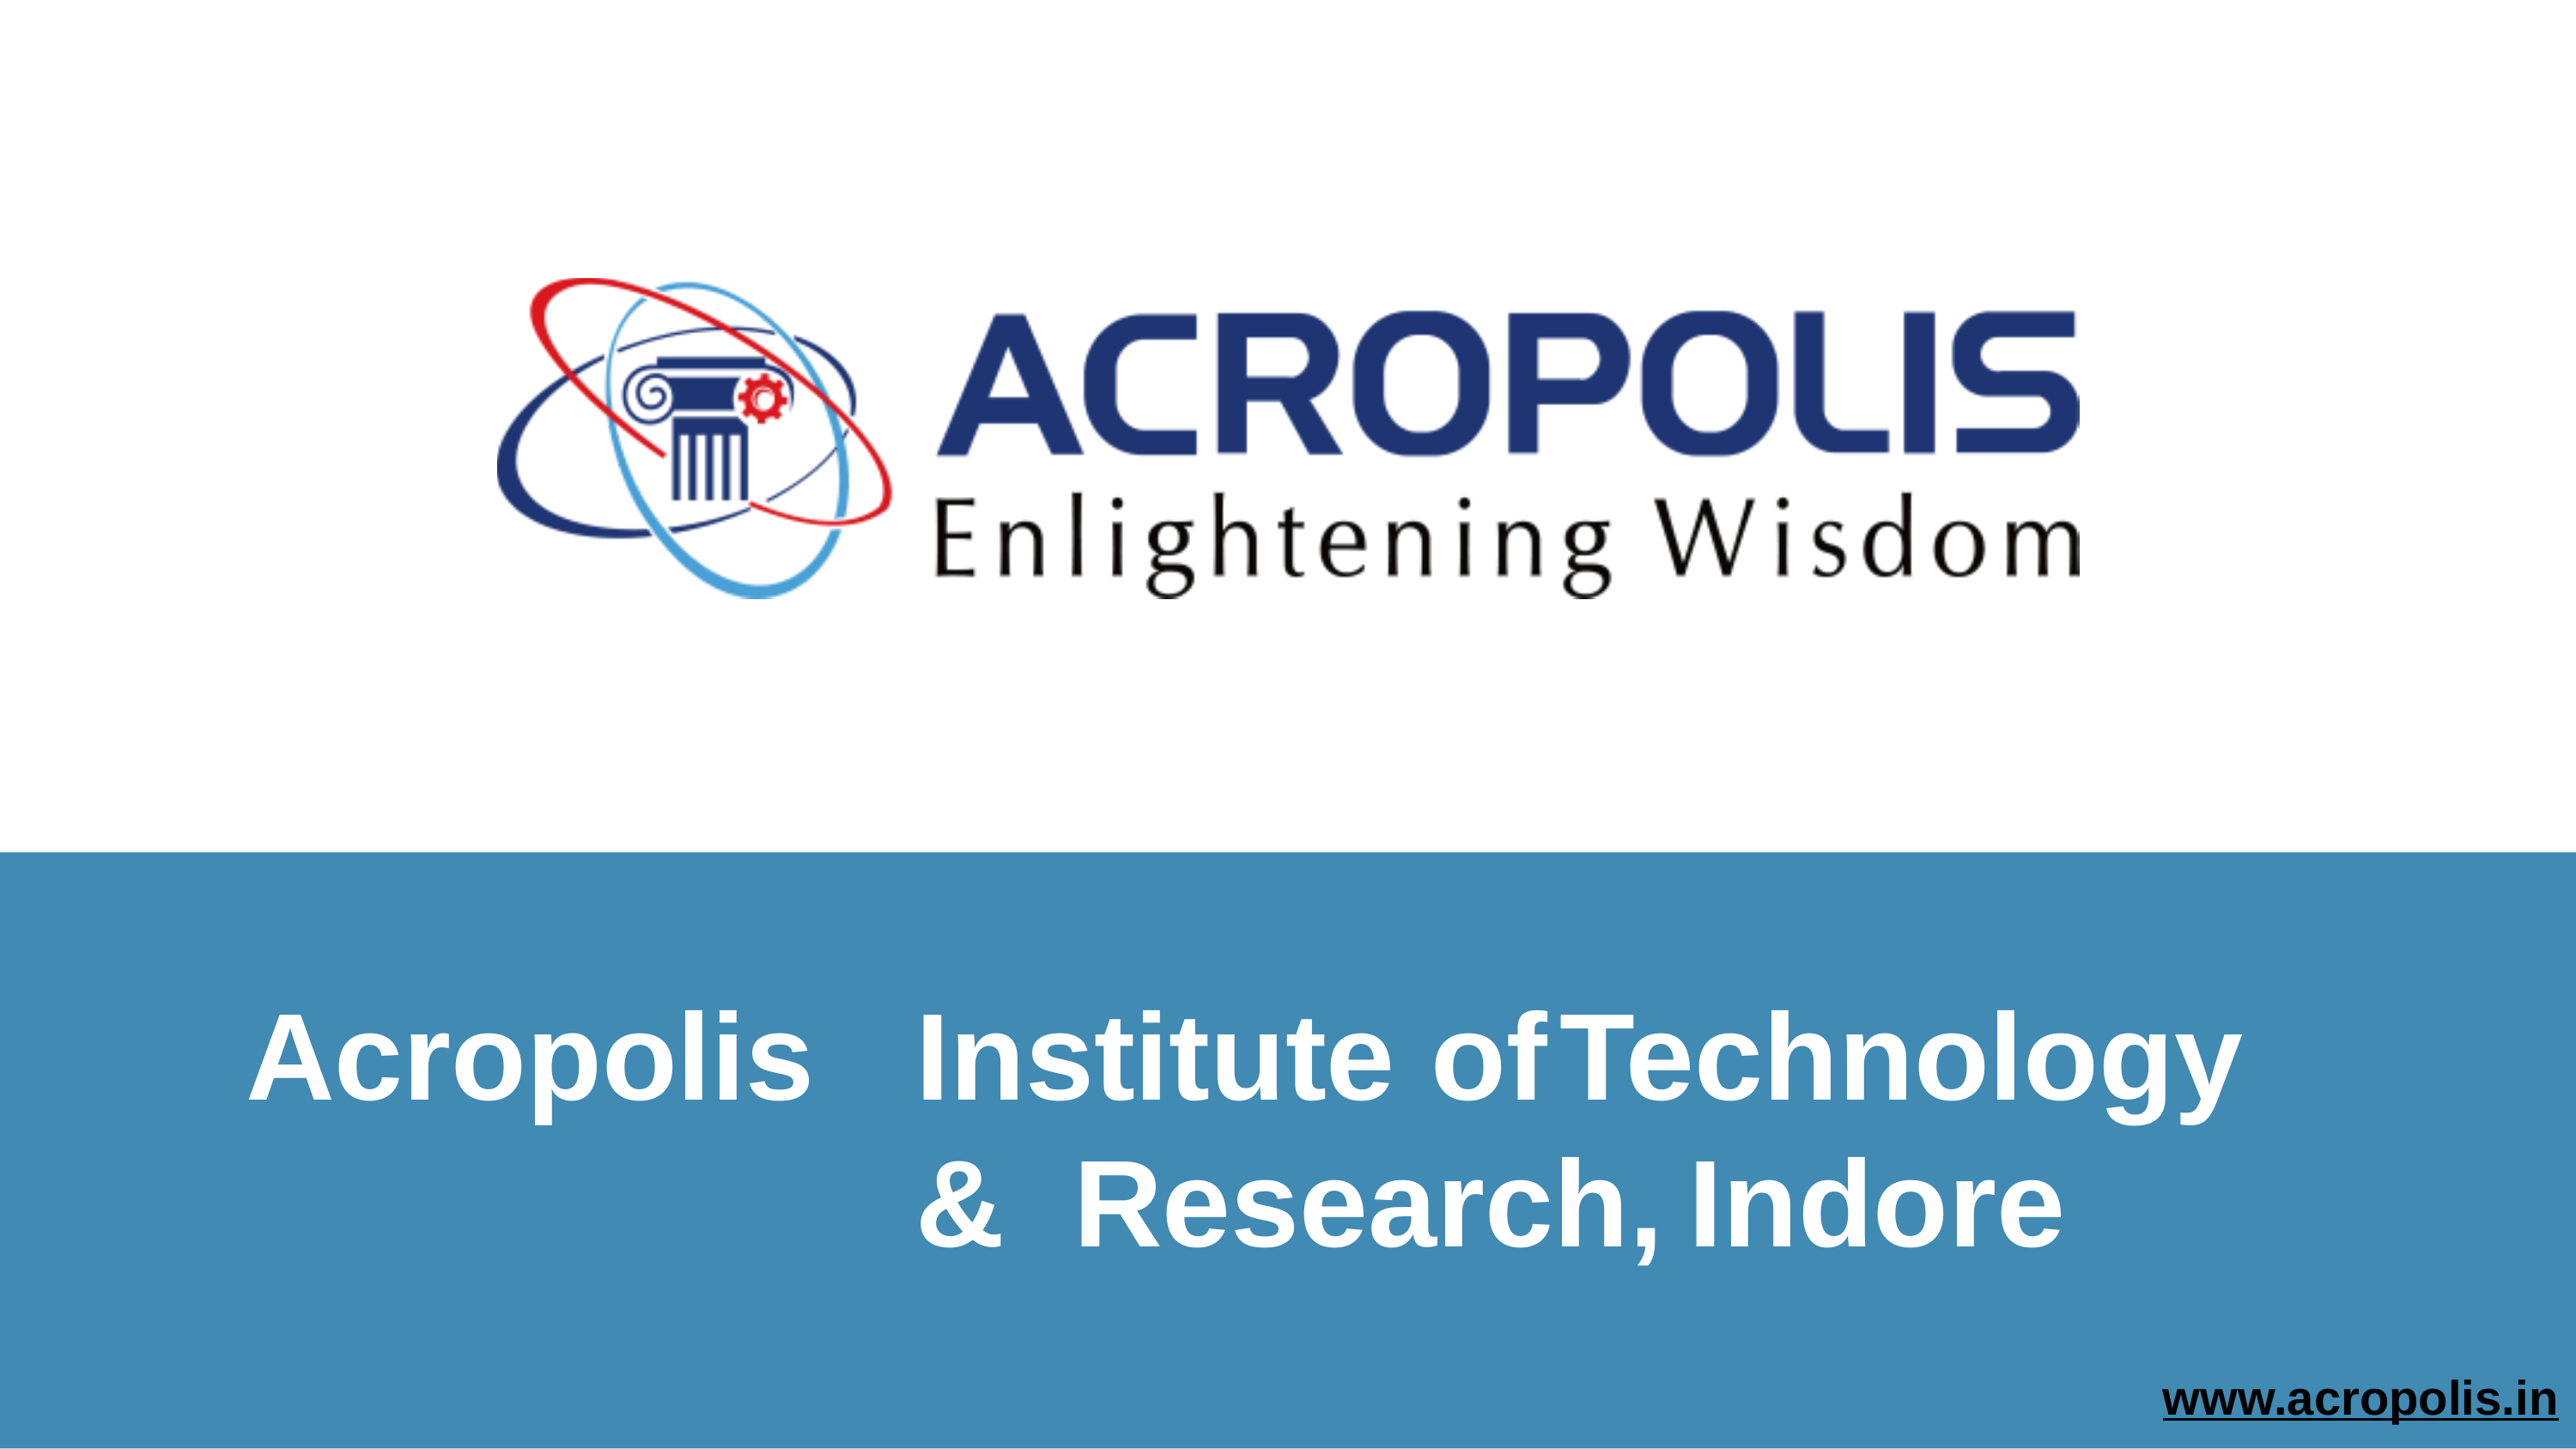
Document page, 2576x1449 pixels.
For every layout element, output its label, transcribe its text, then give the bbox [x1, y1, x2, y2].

title Acropolis Institute of Technology & Research, Indore [243, 973, 2333, 1272]
text_box [0, 852, 2576, 1449]
picture [496, 277, 2080, 599]
text_box www.acropolis.in [2160, 1365, 2562, 1425]
